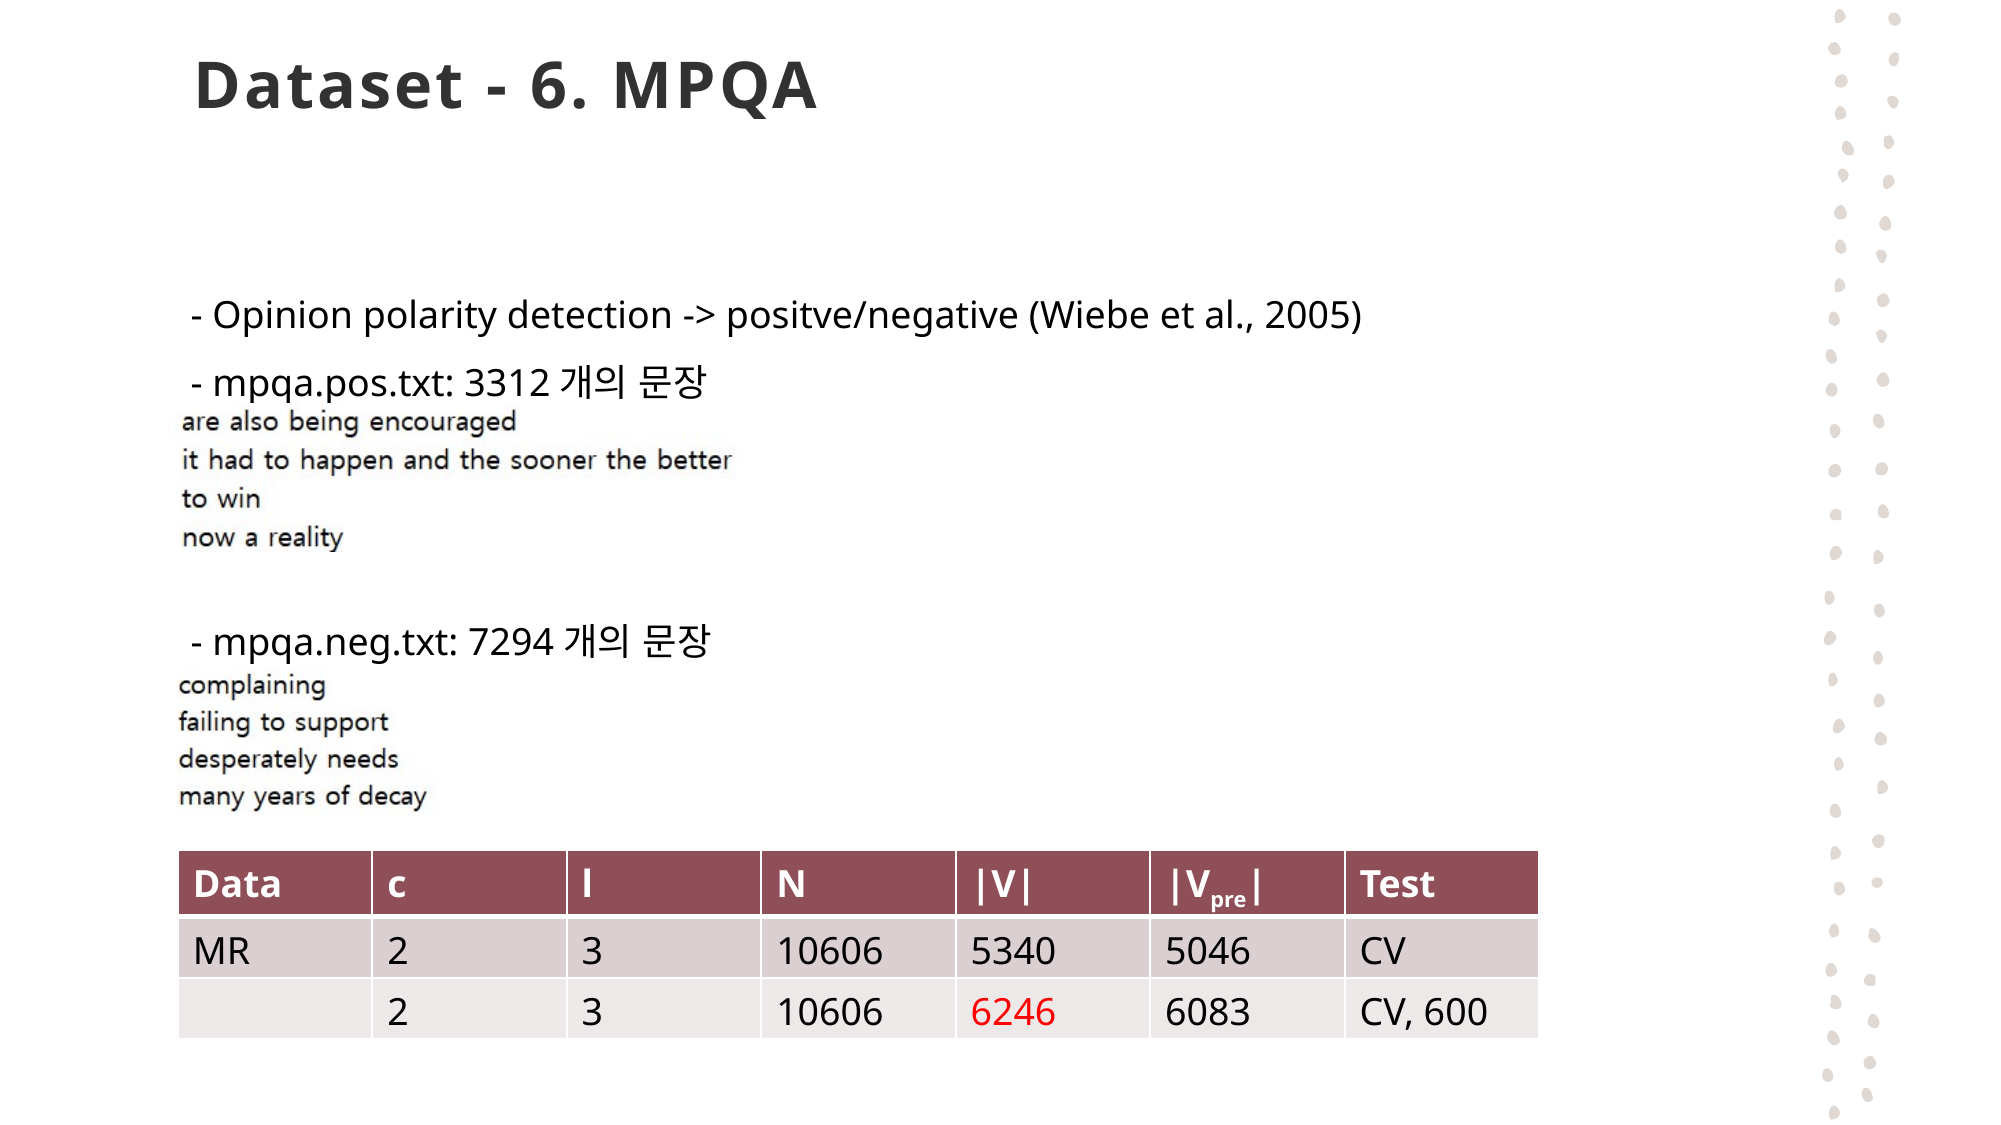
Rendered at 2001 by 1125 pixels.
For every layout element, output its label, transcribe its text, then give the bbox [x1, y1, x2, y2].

picture [175, 403, 754, 552]
table_header l [568, 851, 760, 914]
table_cell 2 [373, 919, 566, 977]
table_cell CV, 600 [1346, 979, 1538, 1038]
table_cell [179, 979, 371, 1038]
table_cell 10606 [762, 979, 955, 1038]
table_cell 2 [373, 979, 566, 1038]
table_header Data [179, 851, 371, 914]
table_cell 5340 [957, 919, 1149, 977]
table_cell 3 [568, 919, 760, 977]
table_header c [373, 851, 566, 914]
table_header N [762, 851, 955, 914]
table_cell 5046 [1151, 919, 1344, 977]
table_cell CV [1346, 919, 1538, 977]
table_header |V| [957, 851, 1149, 914]
table_cell 6083 [1151, 979, 1344, 1038]
picture [176, 670, 485, 814]
table_cell 3 [568, 979, 760, 1038]
table_cell 6246 [957, 979, 1149, 1038]
text_box - mpqa.neg.txt: 7294개의 문장 [175, 587, 1789, 671]
table_header Test [1346, 851, 1538, 914]
title Dataset - 6. MPQA [175, 0, 1756, 165]
table_header |Vpre| [1151, 851, 1344, 914]
text_box - Opinion polarity detection -> positve/negative (Wiebe et al., 2005) - mpqa.pos.txt: 3312개의 문장 [175, 261, 1789, 412]
table_cell 10606 [762, 919, 955, 977]
table_cell MR [179, 919, 371, 977]
